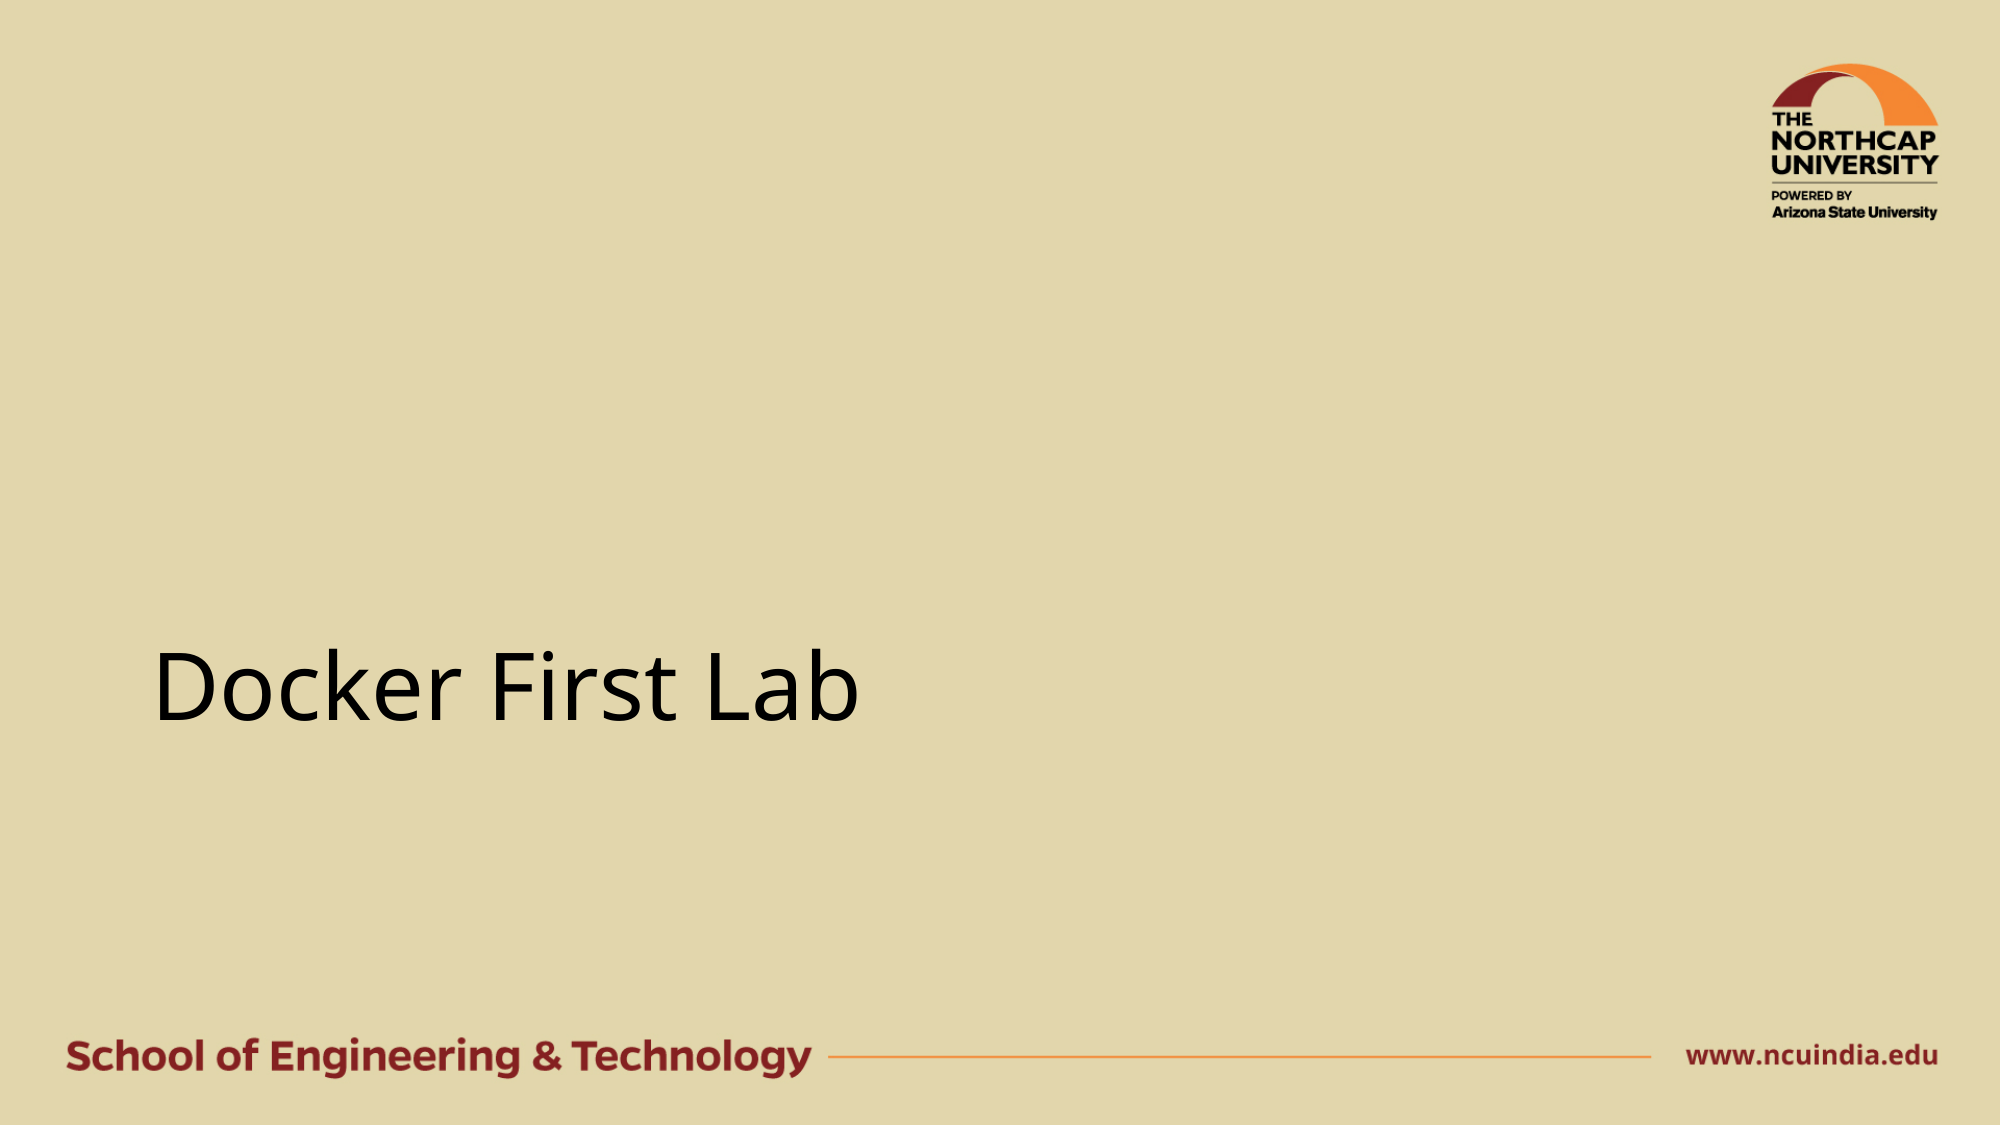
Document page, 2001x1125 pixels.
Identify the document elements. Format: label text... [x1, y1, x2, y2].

picture [0, 0, 2000, 1125]
title Docker First Lab [136, 280, 1862, 749]
